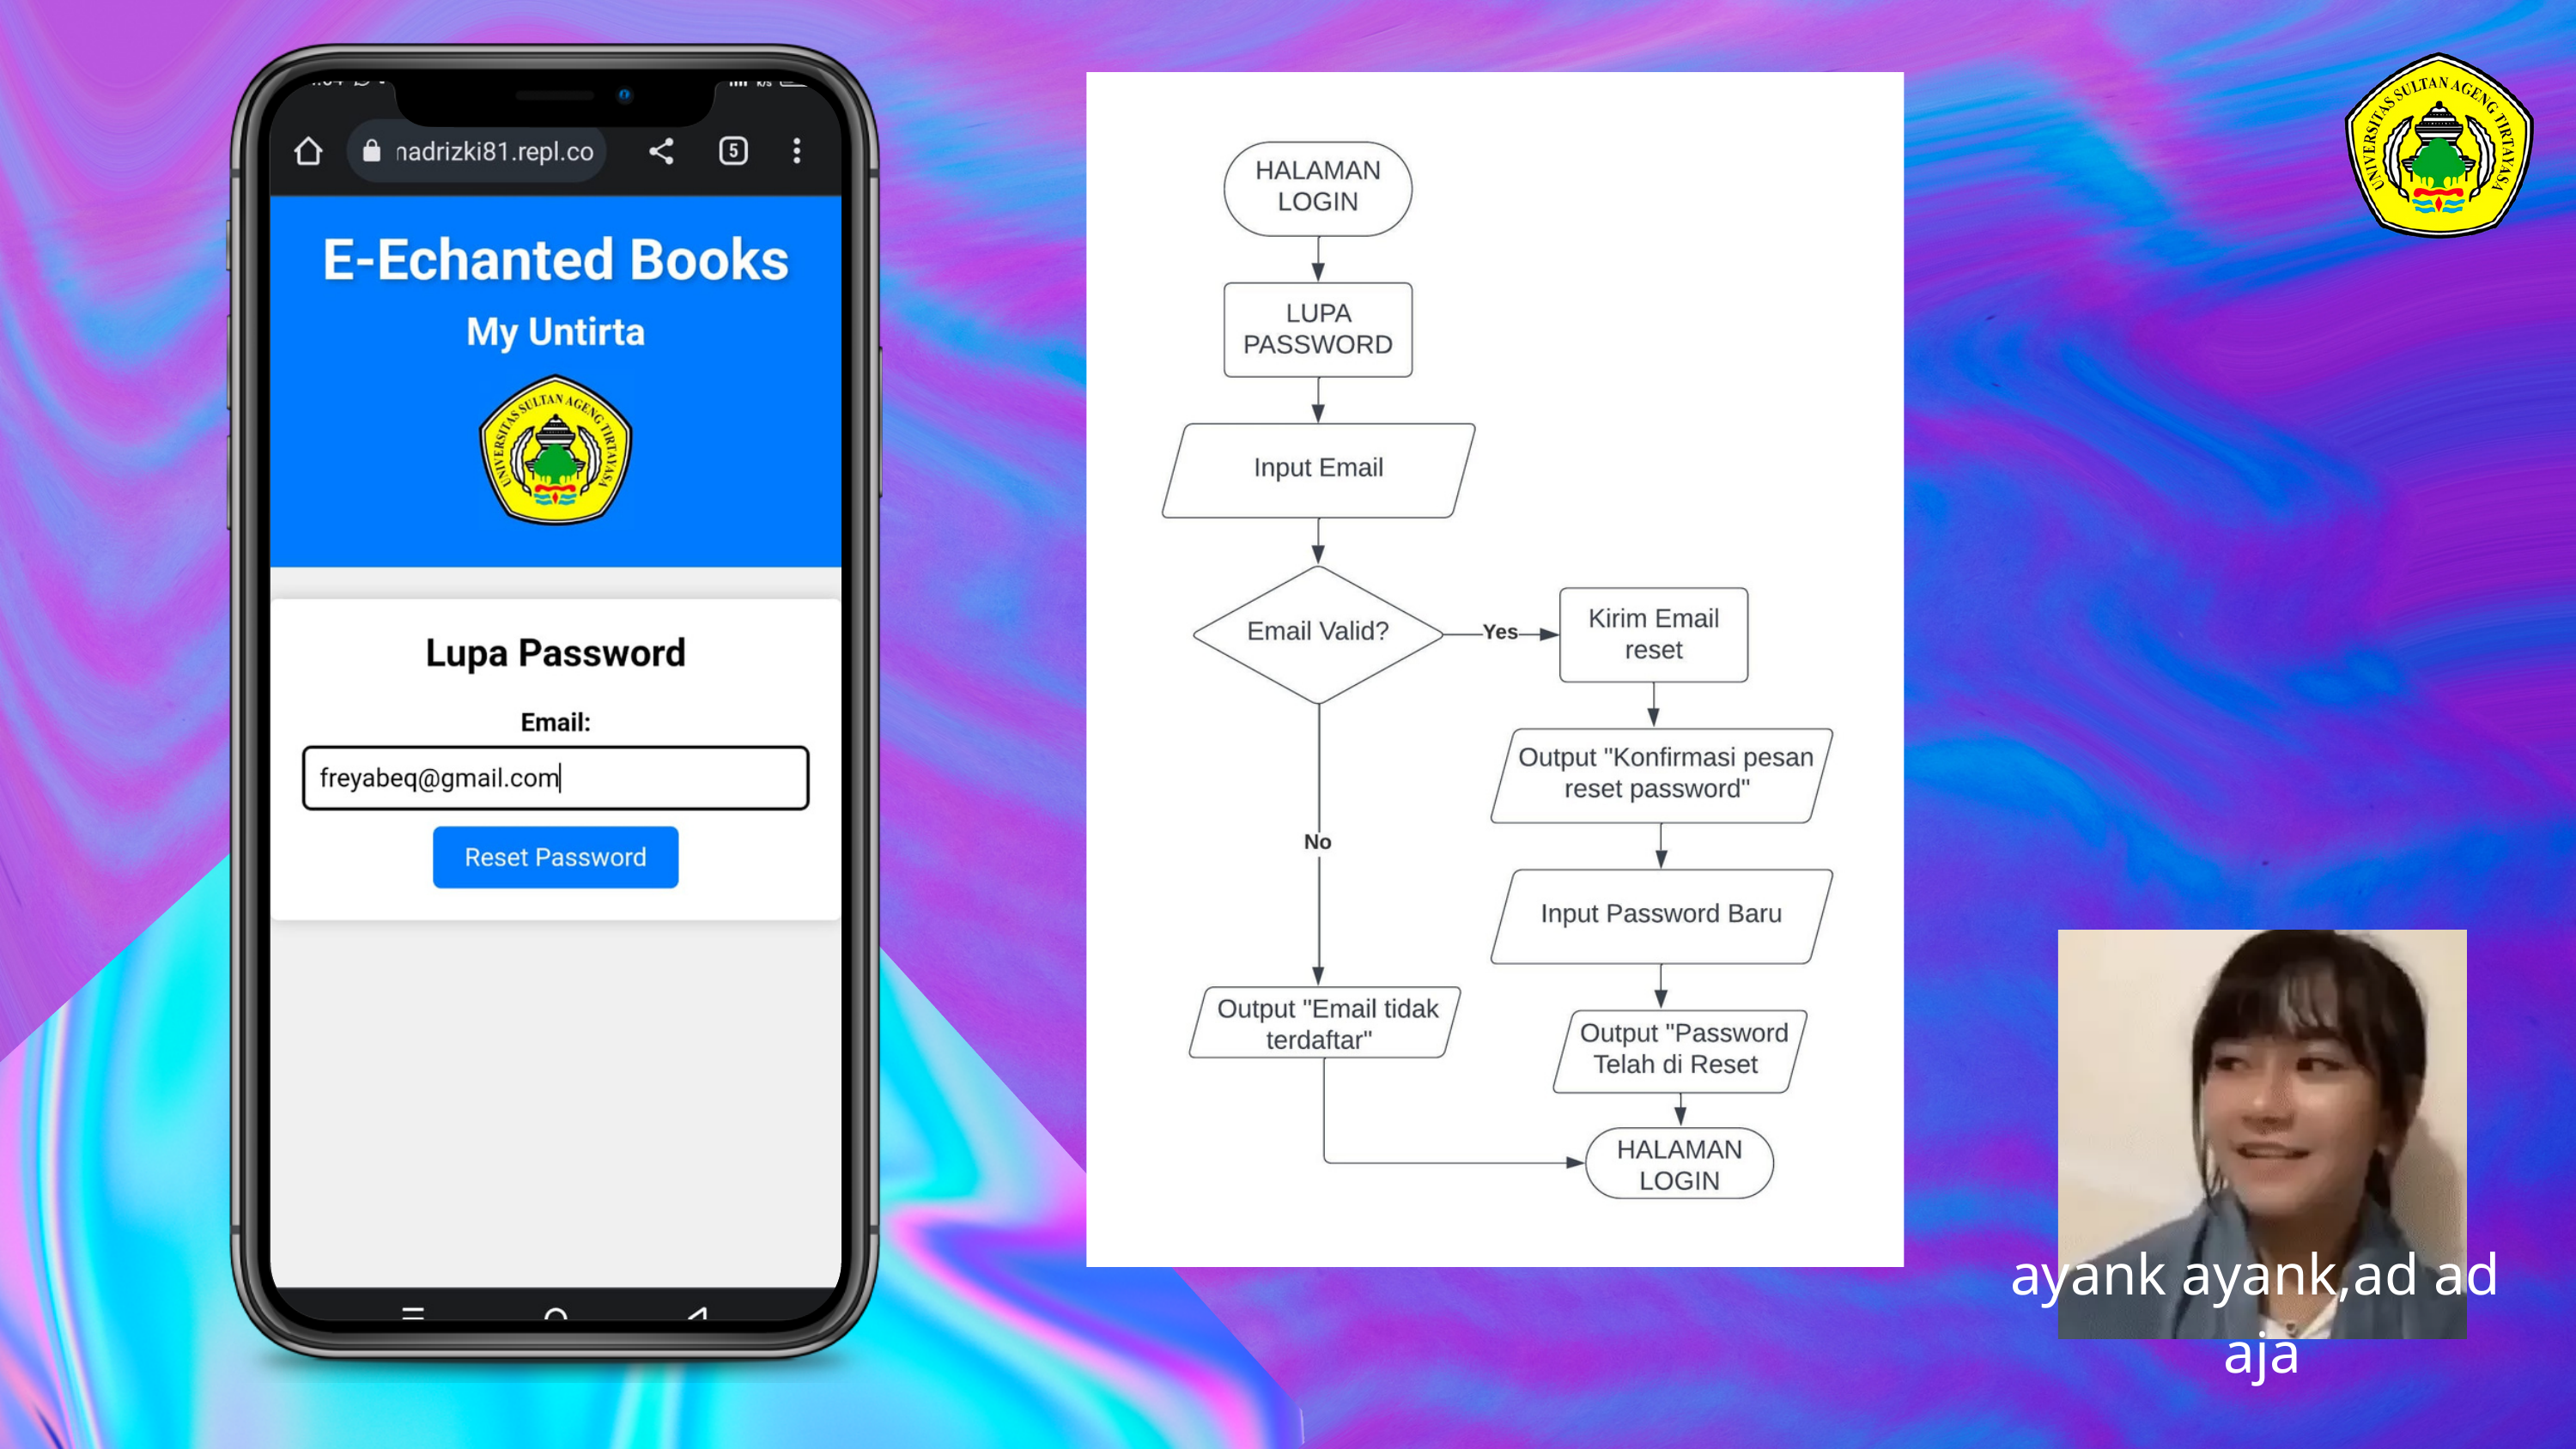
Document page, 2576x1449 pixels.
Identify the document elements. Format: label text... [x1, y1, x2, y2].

text_box [2342, 47, 2537, 242]
text_box [2057, 930, 2468, 1227]
text_box [0, 862, 1320, 1449]
text_box [1086, 72, 1905, 1267]
text_box [0, 0, 2576, 1449]
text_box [225, 43, 885, 1383]
text_box ayank ayank,ad ad aja [1990, 1227, 2535, 1385]
